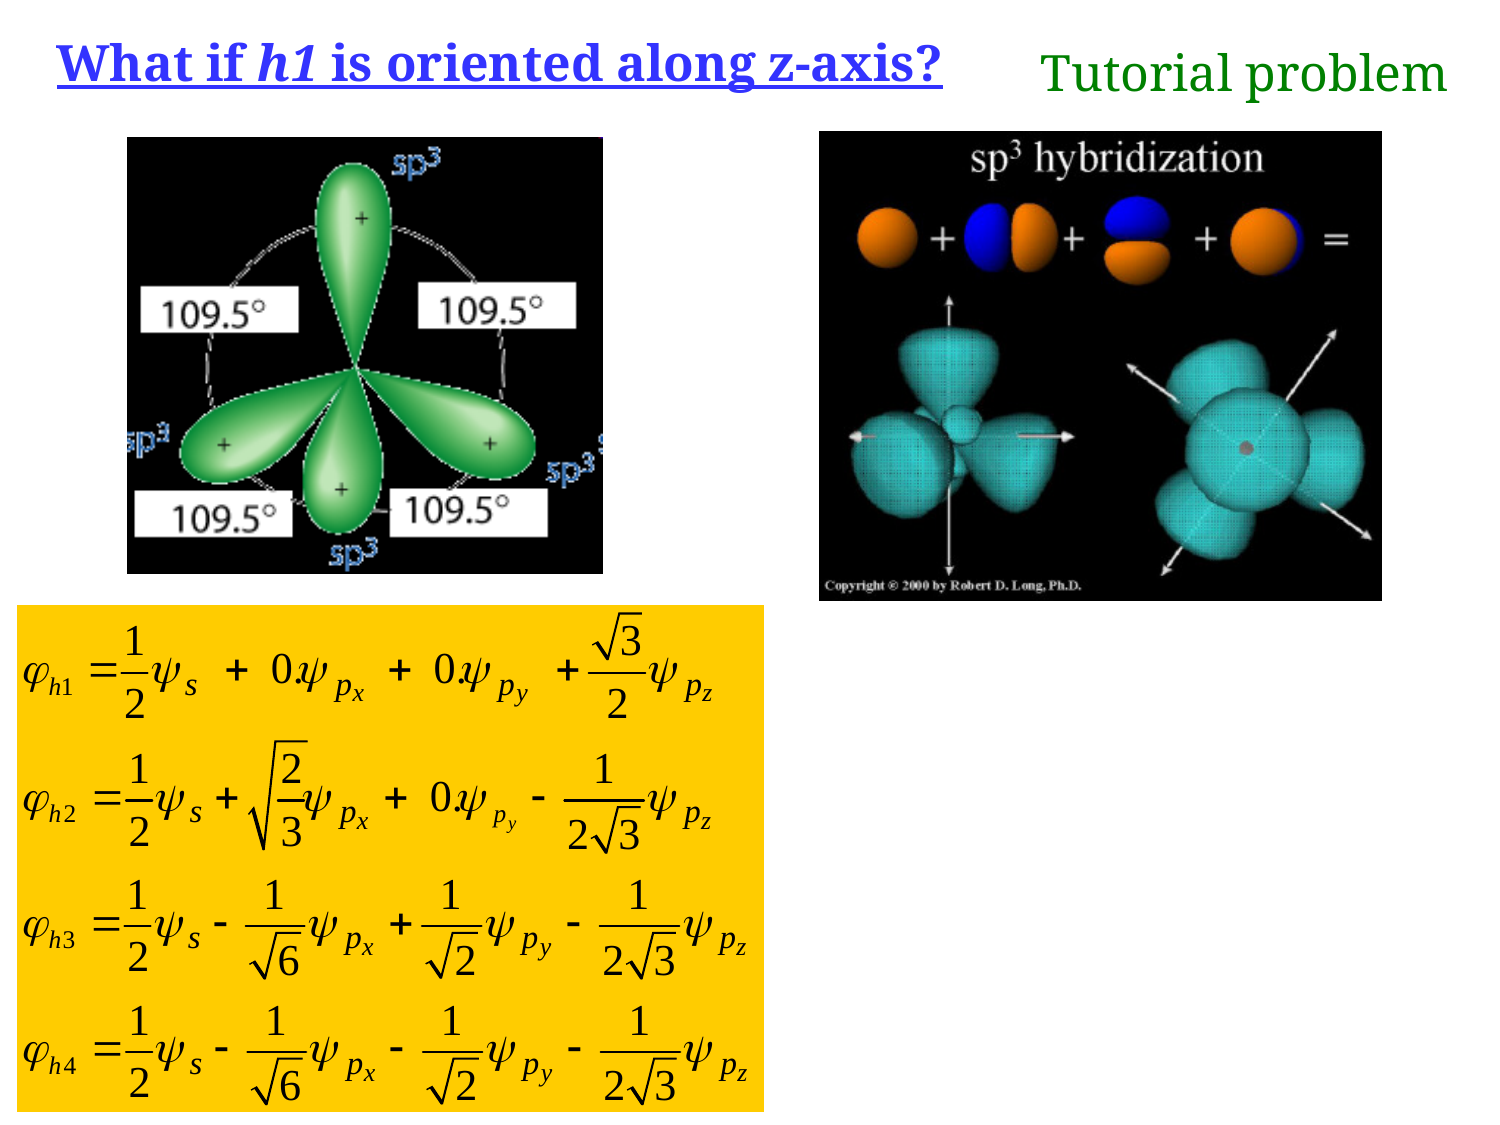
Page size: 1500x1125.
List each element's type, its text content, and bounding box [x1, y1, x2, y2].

text_box What if h1 is oriented along z-axis? [42, 0, 985, 173]
picture [818, 131, 1382, 601]
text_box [17, 604, 765, 1113]
picture [127, 136, 603, 574]
text_box Tutorial problem [1025, 34, 1464, 109]
